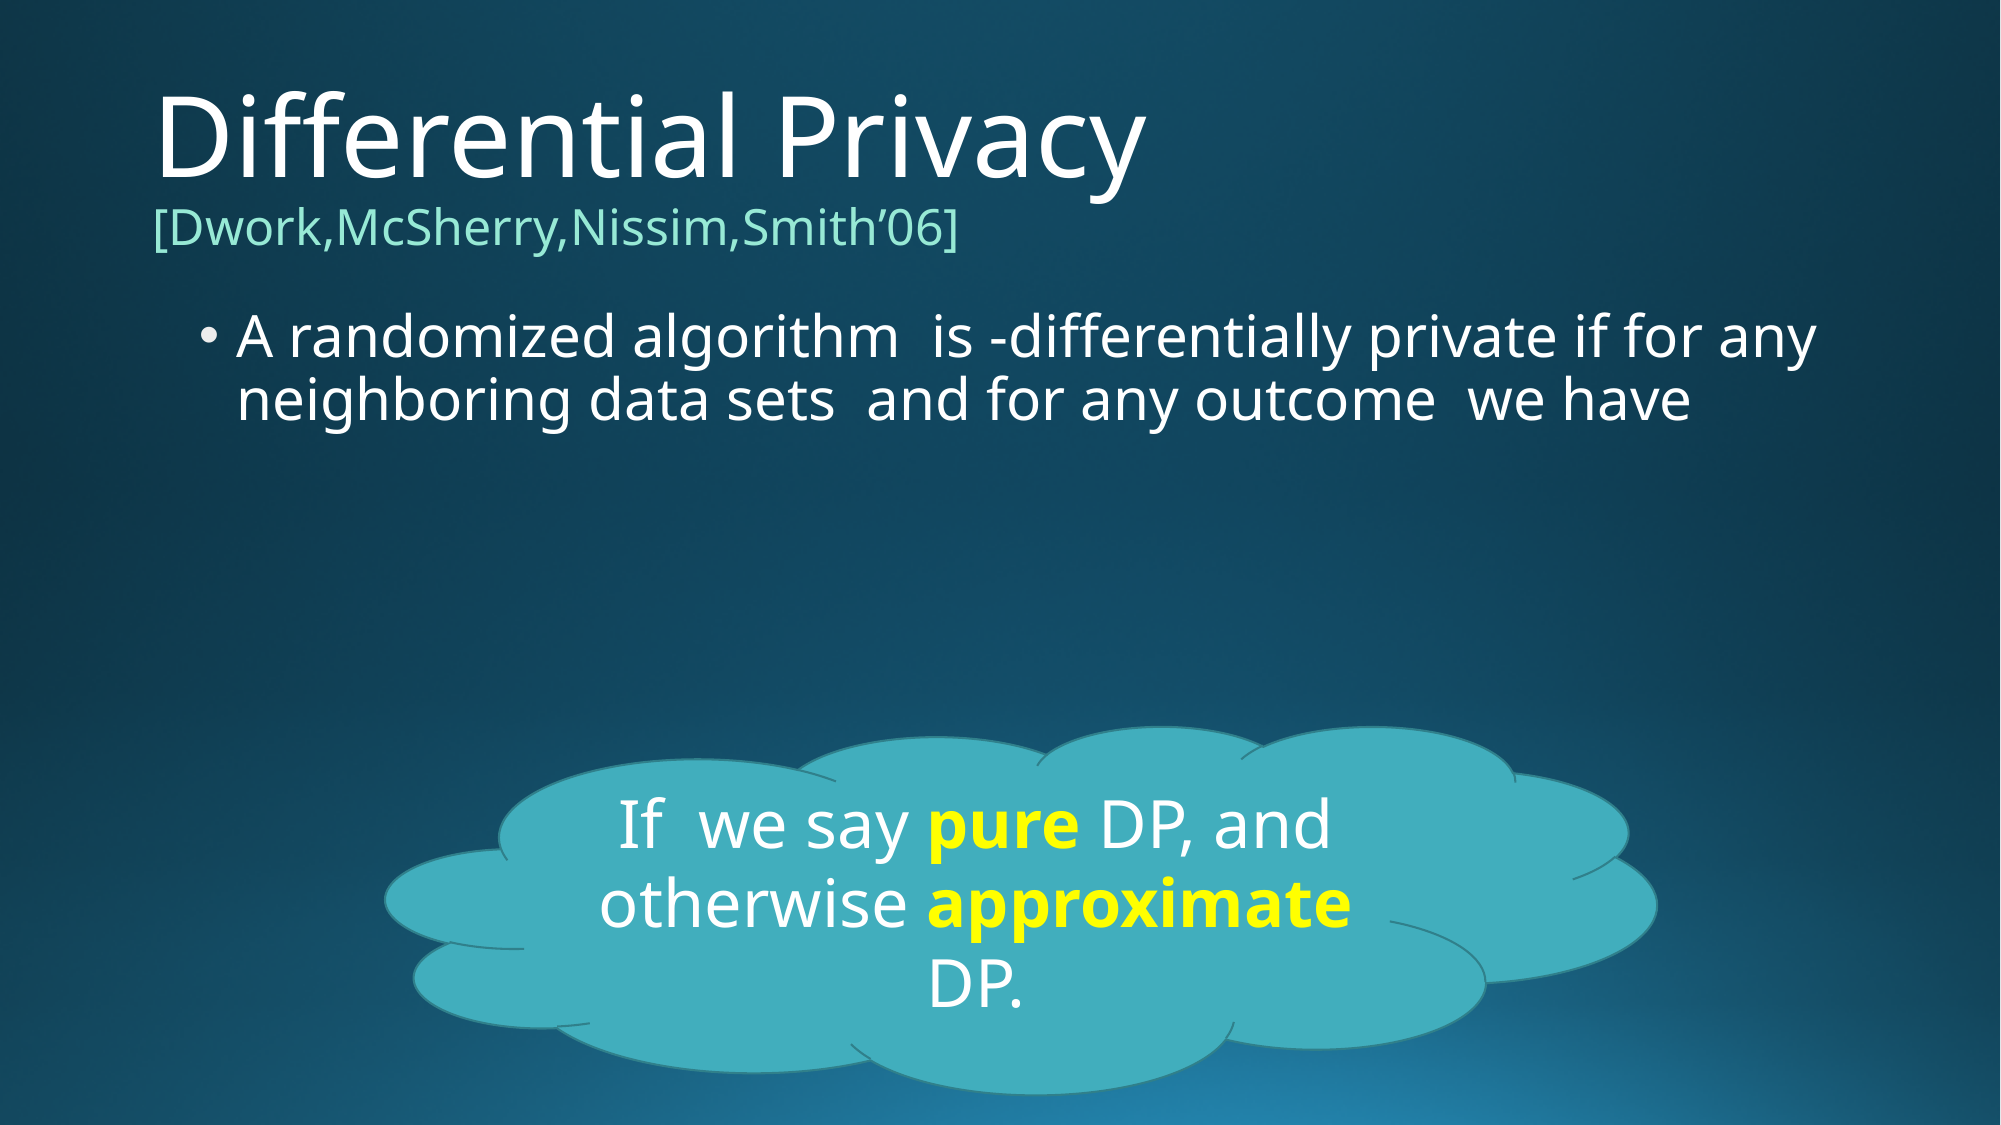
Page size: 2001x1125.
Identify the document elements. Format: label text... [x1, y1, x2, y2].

picture [0, 0, 2001, 1125]
title Differential Privacy [Dwork,McSherry,Nissim,Smith’06] [137, 59, 1863, 278]
